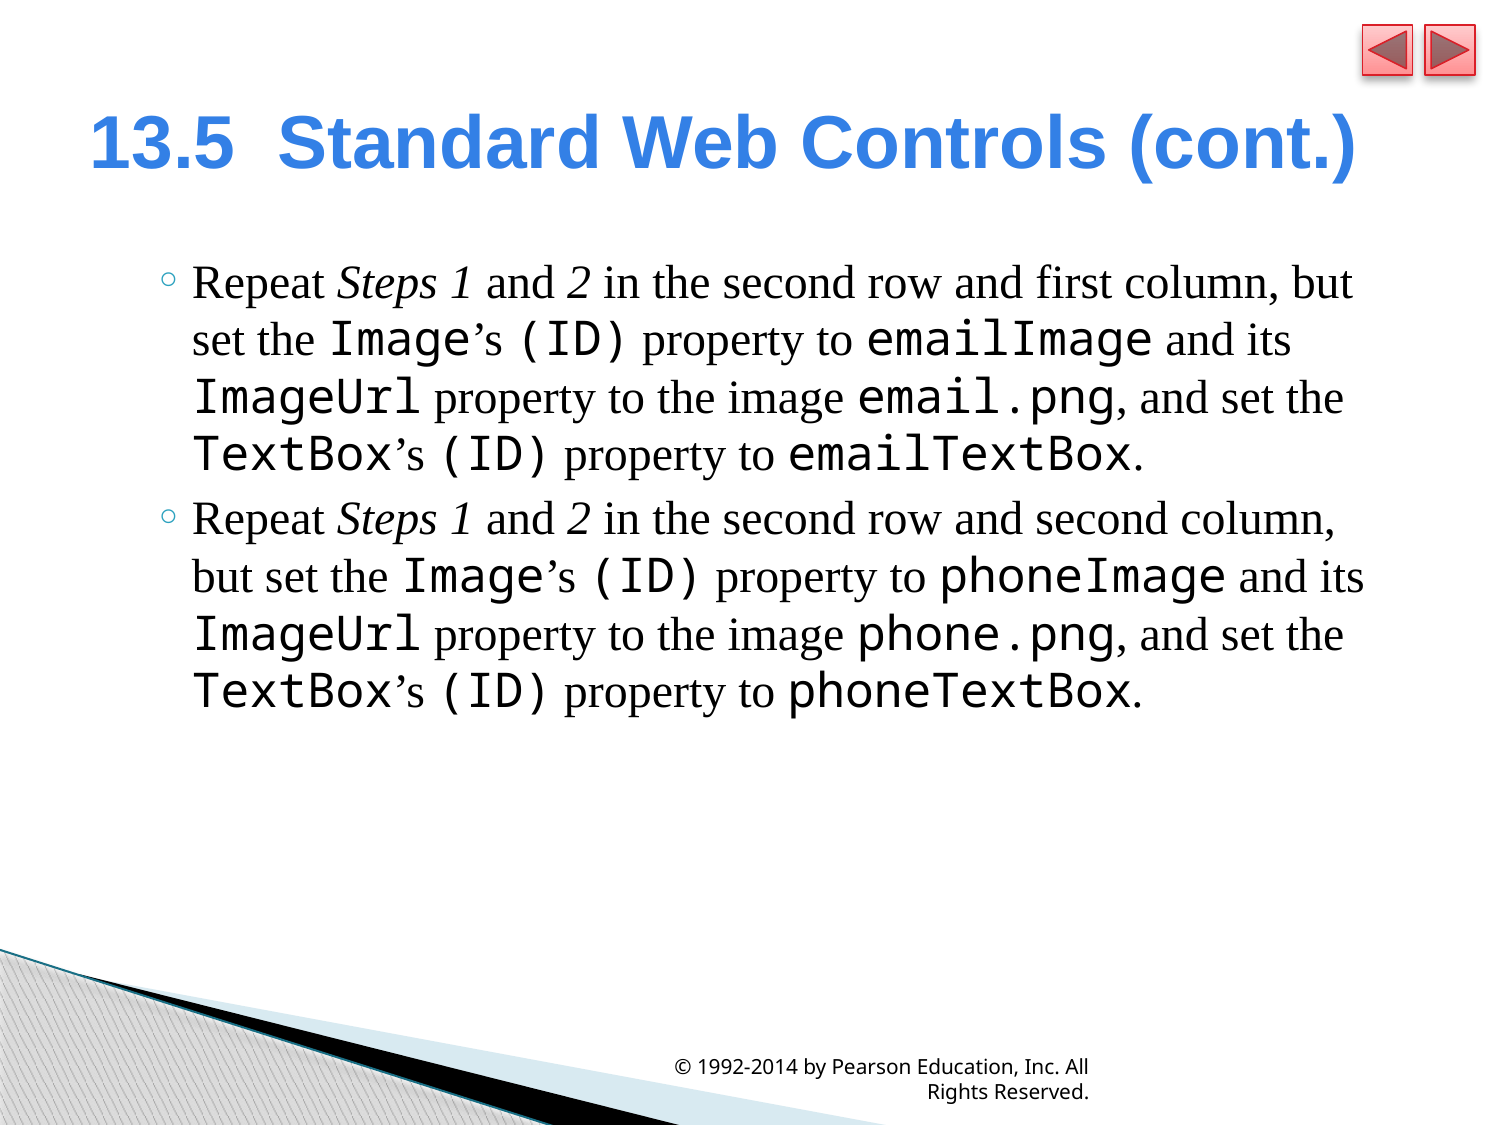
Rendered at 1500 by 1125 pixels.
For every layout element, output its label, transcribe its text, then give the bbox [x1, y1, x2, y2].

list Repeat Steps 1 and 2 in the second row and first column, but set the Image’s (ID) property to emailImage and its ImageUrl property to the image email.png, and set the TextBox’s (ID) property to emailTextBox. Repeat Steps 1 and 2 in the second row and second column, but set the Image’s (ID) property to phoneImage and its ImageUrl property to the image phone.png, and set the TextBox’s (ID) property to phoneTextBox. [75, 242, 1425, 986]
title 13.5 Standard Web Controls (cont.) [75, 45, 1425, 233]
footer © 1992-2014 by Pearson Education, Inc. All Rights Reserved. [650, 1051, 1105, 1112]
